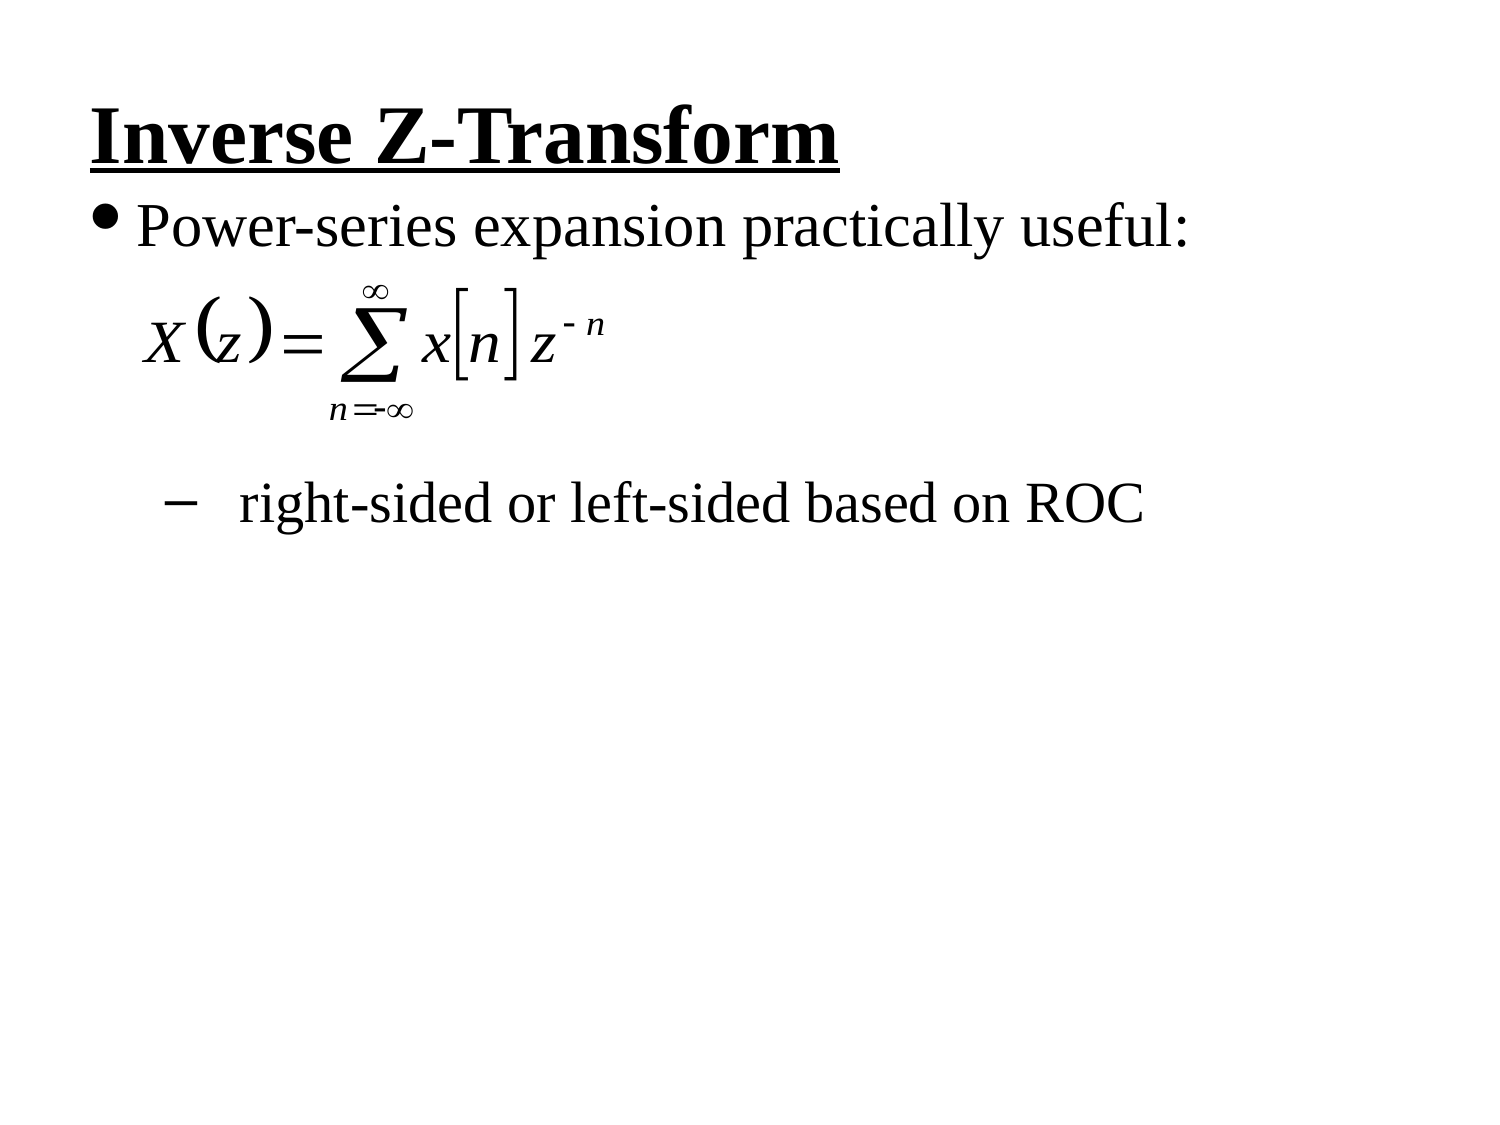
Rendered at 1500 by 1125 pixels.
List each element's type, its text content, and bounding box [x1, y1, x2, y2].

text_box Inverse Z-Transform [0, 22, 1500, 188]
text_box right-sided or left-sided based on ROC [0, 456, 1500, 541]
text_box Power-series expansion practically useful: [0, 188, 1500, 267]
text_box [128, 262, 626, 433]
